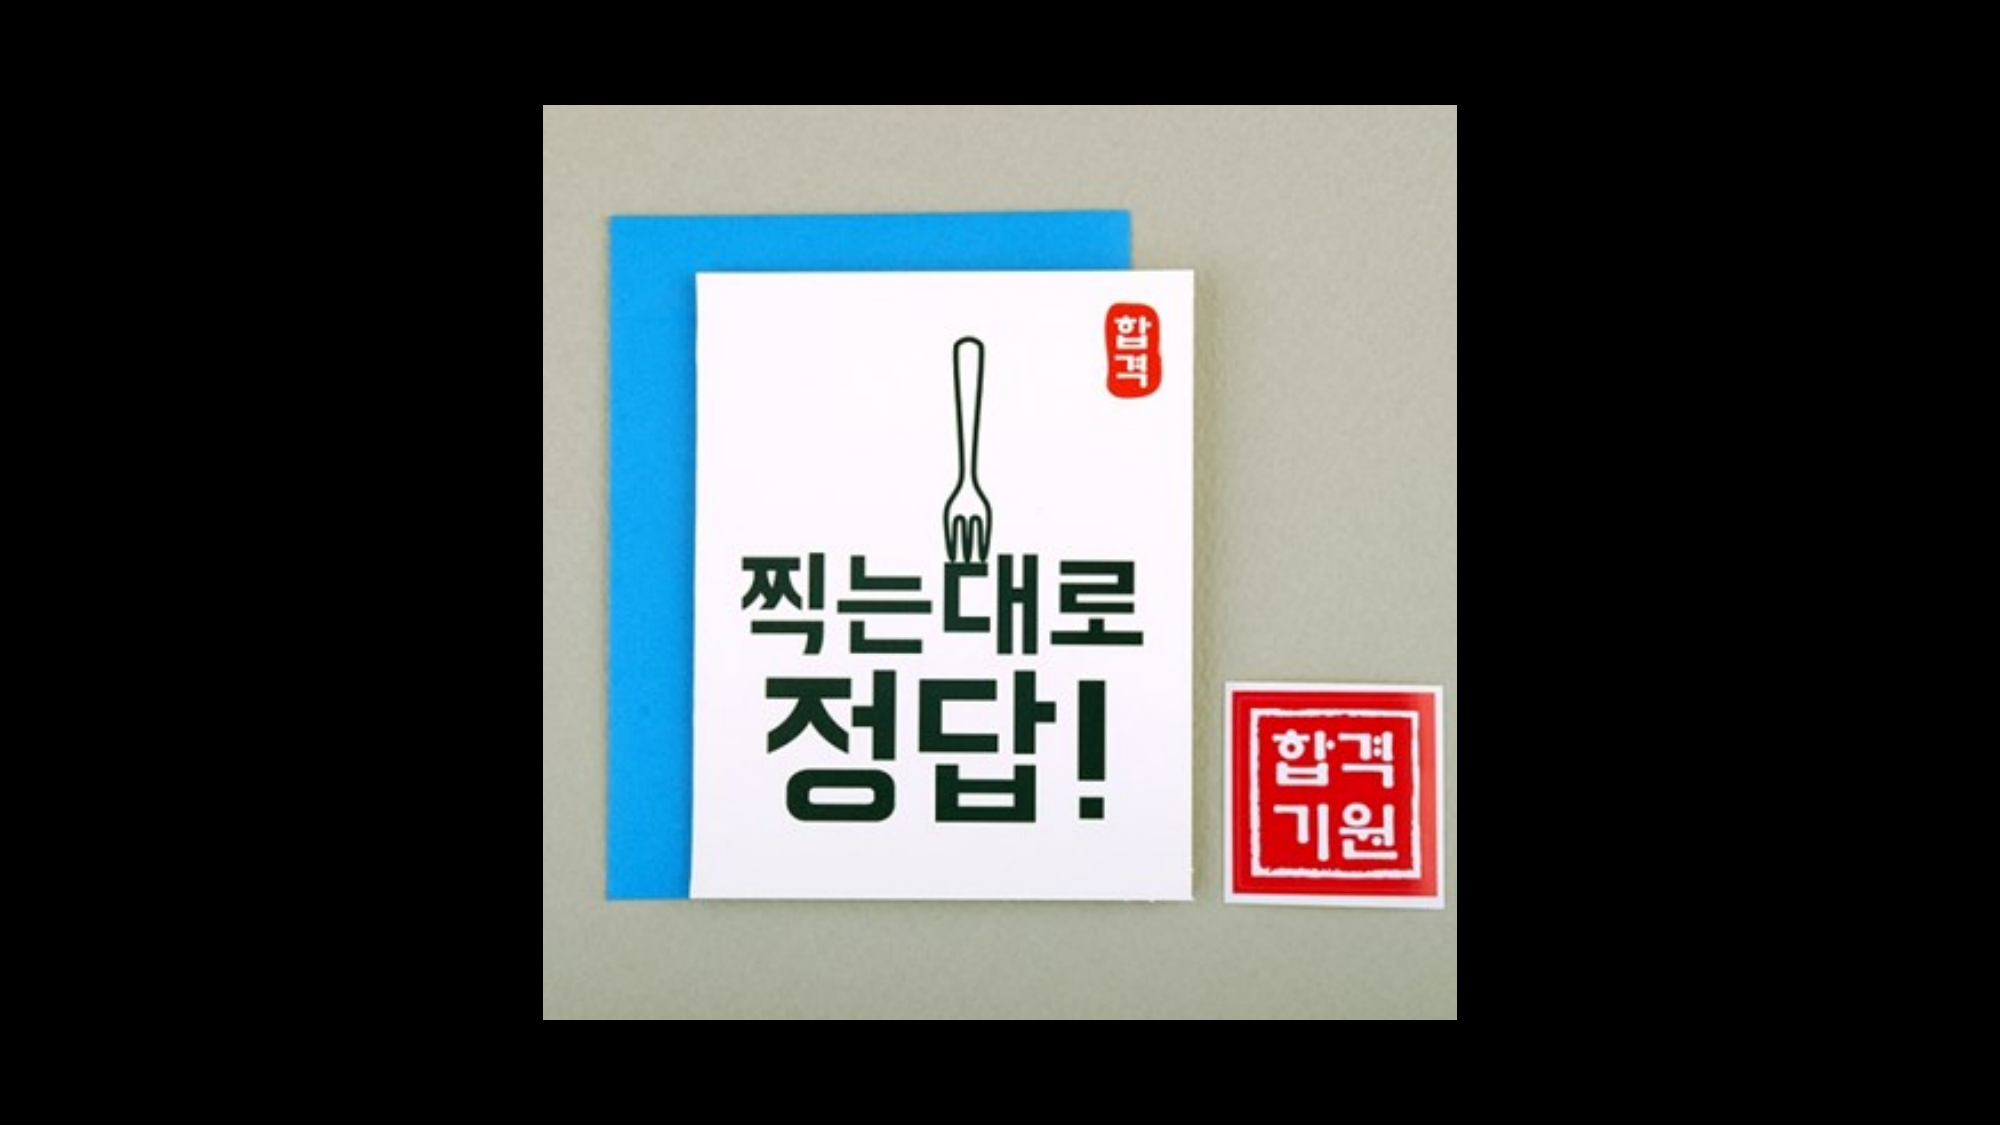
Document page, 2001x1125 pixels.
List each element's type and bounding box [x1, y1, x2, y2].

list [543, 105, 1457, 1020]
